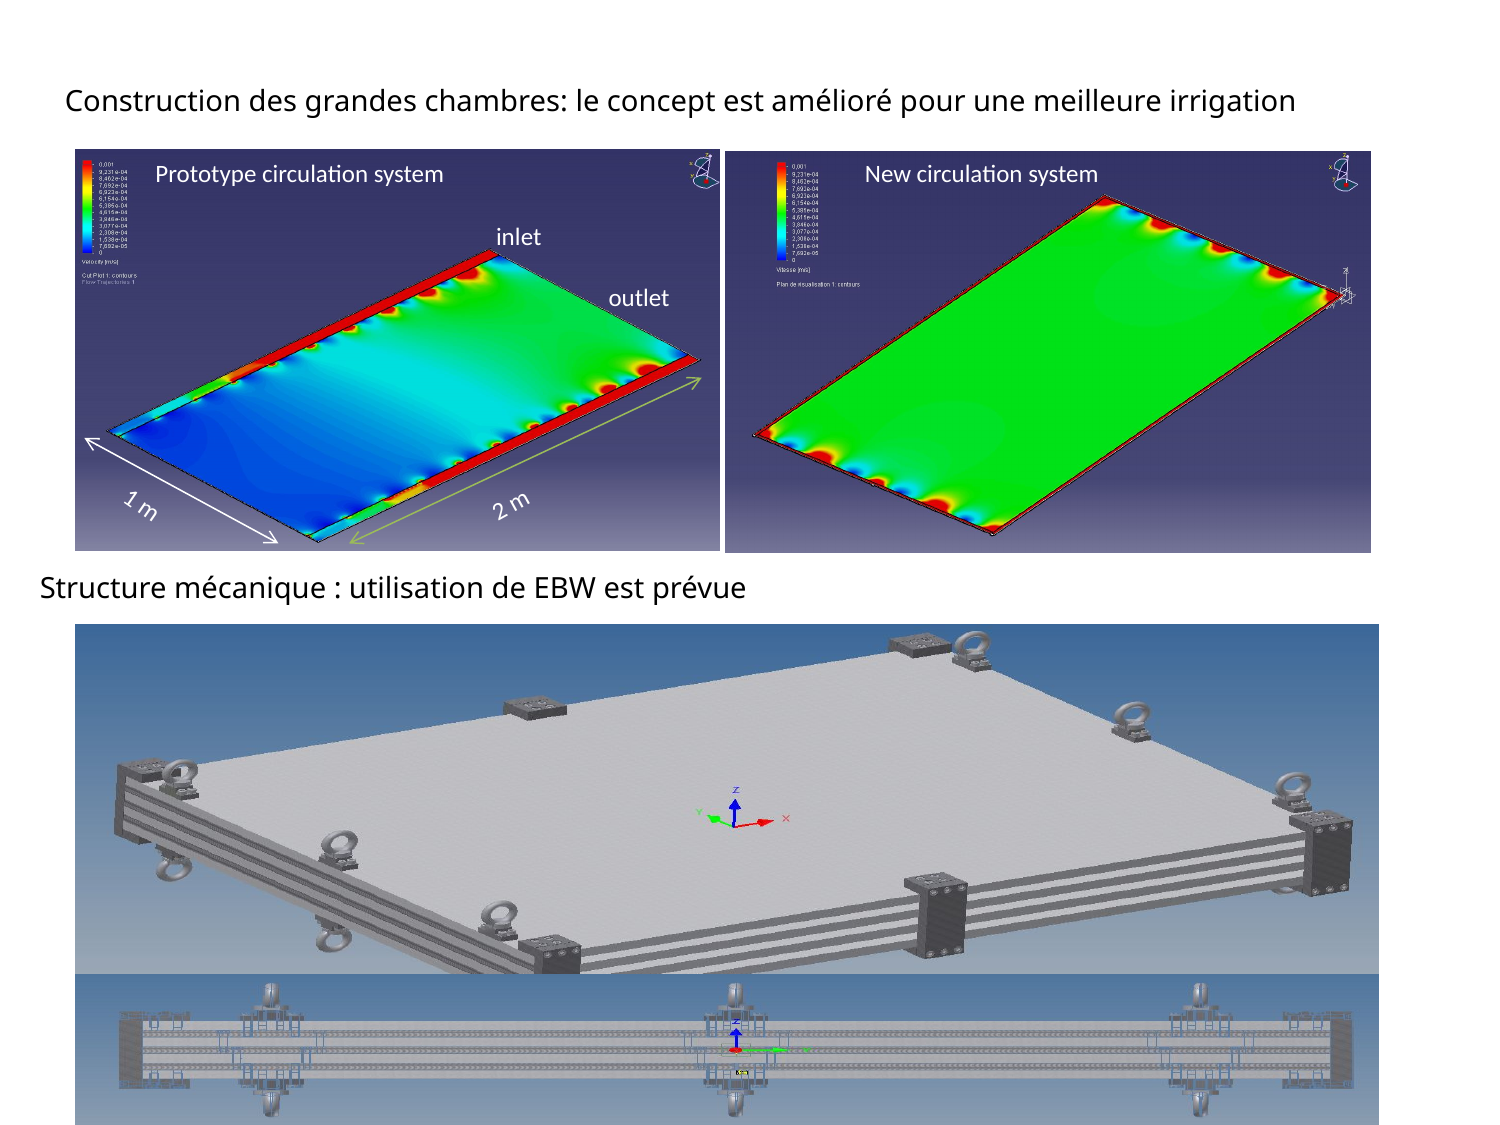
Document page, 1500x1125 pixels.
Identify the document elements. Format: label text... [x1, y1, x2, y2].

text_box Construction des grandes chambres: le concept est amélioré pour une meilleure irrigation [50, 74, 1436, 125]
picture [74, 624, 1379, 1125]
text_box Structure mécanique : utilisation de EBW est prévue [24, 562, 1500, 613]
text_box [74, 149, 1405, 553]
